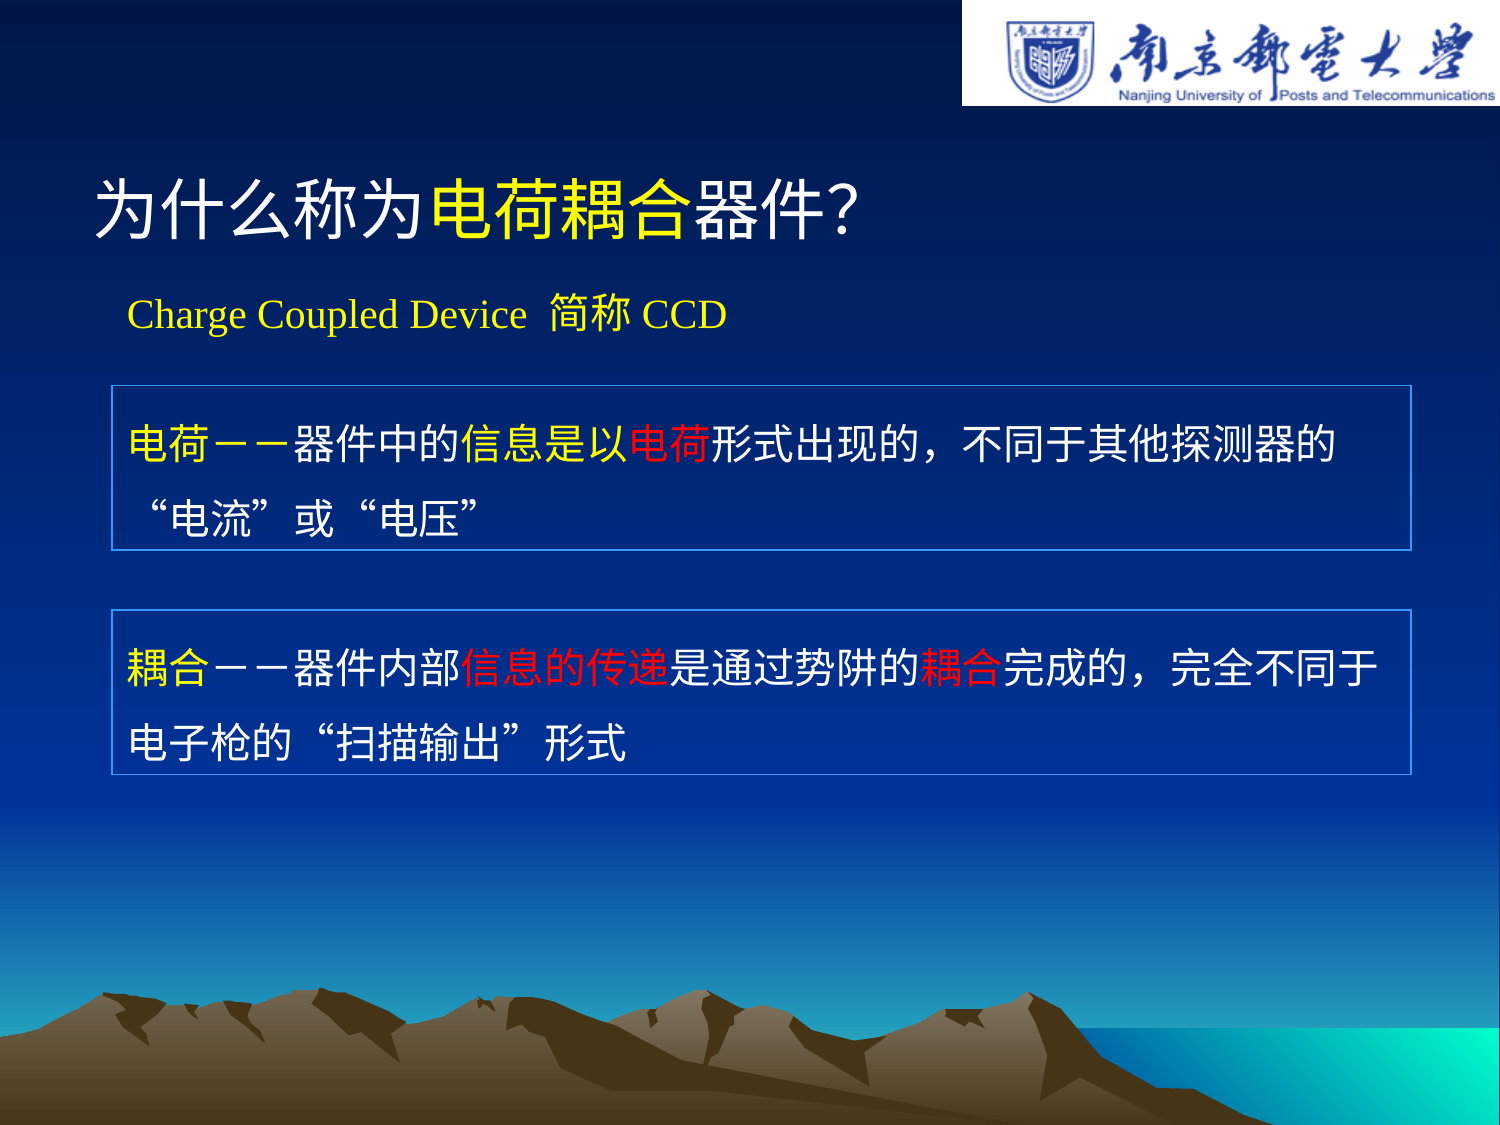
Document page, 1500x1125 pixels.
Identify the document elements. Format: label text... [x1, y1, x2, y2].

text_box 耦合－－器件内部信息的传递是通过势阱的耦合完成的，完全不同于电子枪的“扫描输出”形式 [111, 609, 1412, 775]
text_box 为什么称为电荷耦合器件？ [77, 160, 909, 256]
text_box 电荷－－器件中的信息是以电荷形式出现的，不同于其他探测器的“电流”或“电压” [111, 385, 1412, 550]
text_box Charge Coupled Device 简称CCD [112, 279, 1169, 333]
picture [962, 0, 1500, 106]
